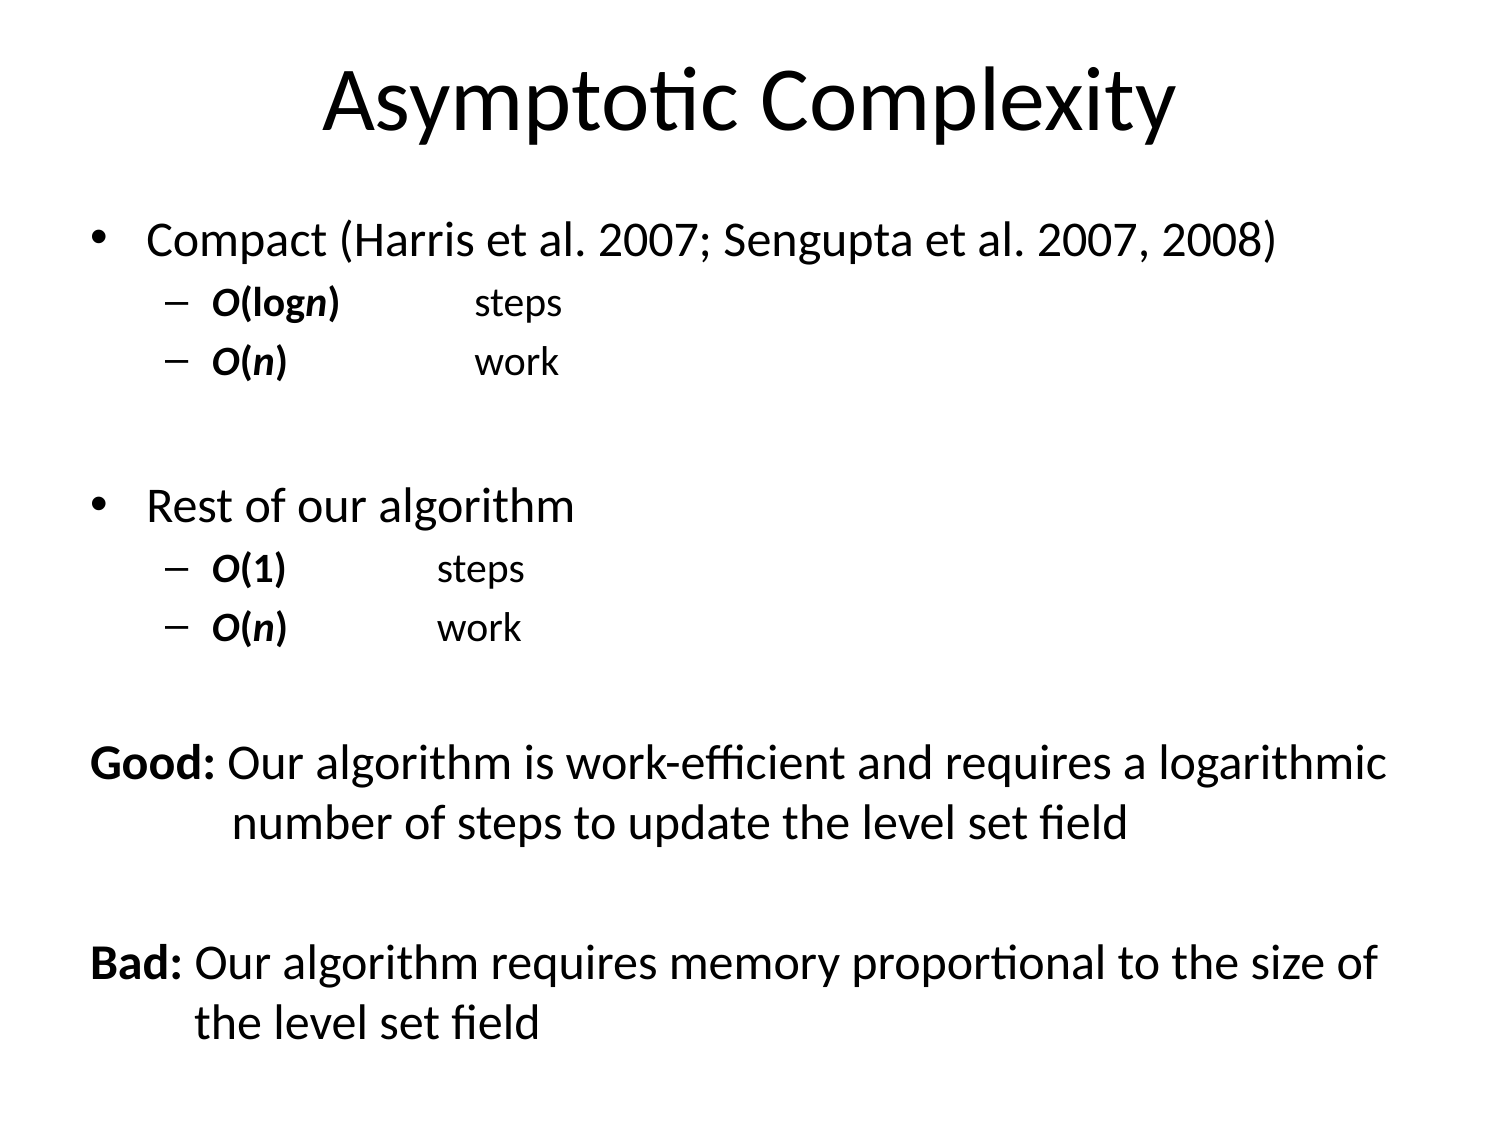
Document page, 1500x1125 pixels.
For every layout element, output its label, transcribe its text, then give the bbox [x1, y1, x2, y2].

text_box Asymptotic Complexity [0, 0, 1500, 188]
list Compact (Harris et al. 2007; Sengupta et al. 2007, 2008) O(logn) steps O(n) work Rest of our algorithm O(1) steps O(n) work Good: Our algorithm is work-efficient and requires a logarithmic number of steps to update the level set field Bad: Our algorithm requires memory proportional to the size of the level set field [74, 198, 1426, 1059]
